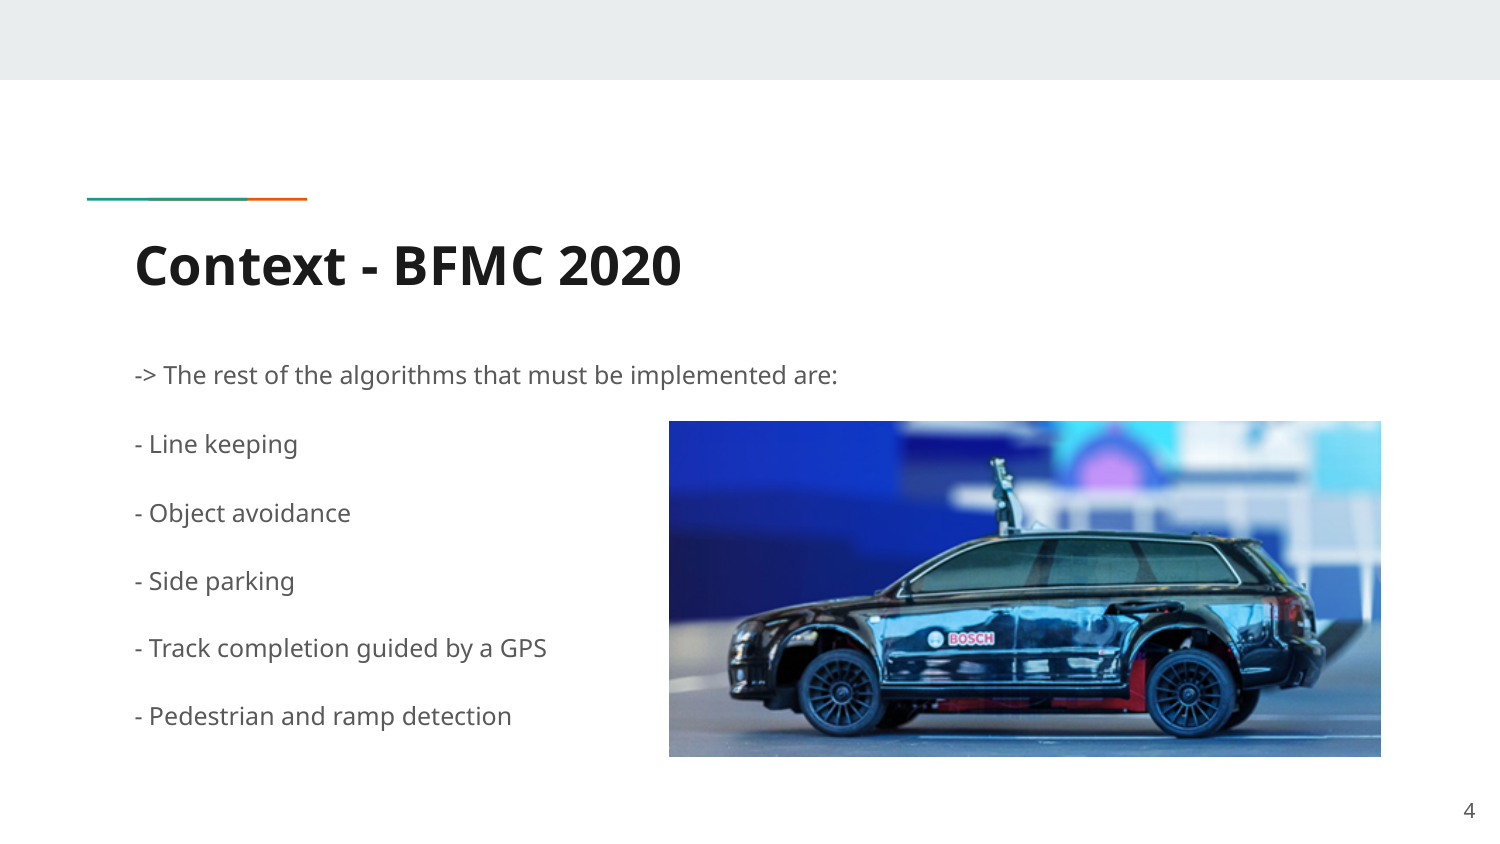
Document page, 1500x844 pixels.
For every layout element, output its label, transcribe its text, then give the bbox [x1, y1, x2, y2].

title Context - BFMC 2020 [119, 216, 1381, 305]
slide_number 4 [1400, 779, 1491, 844]
picture [669, 421, 1382, 758]
list -> The rest of the algorithms that must be implemented are: - Line keeping - Object avoidance - Side parking - Track completion guided by a GPS - Pedestrian and ramp detection [119, 339, 1381, 745]
